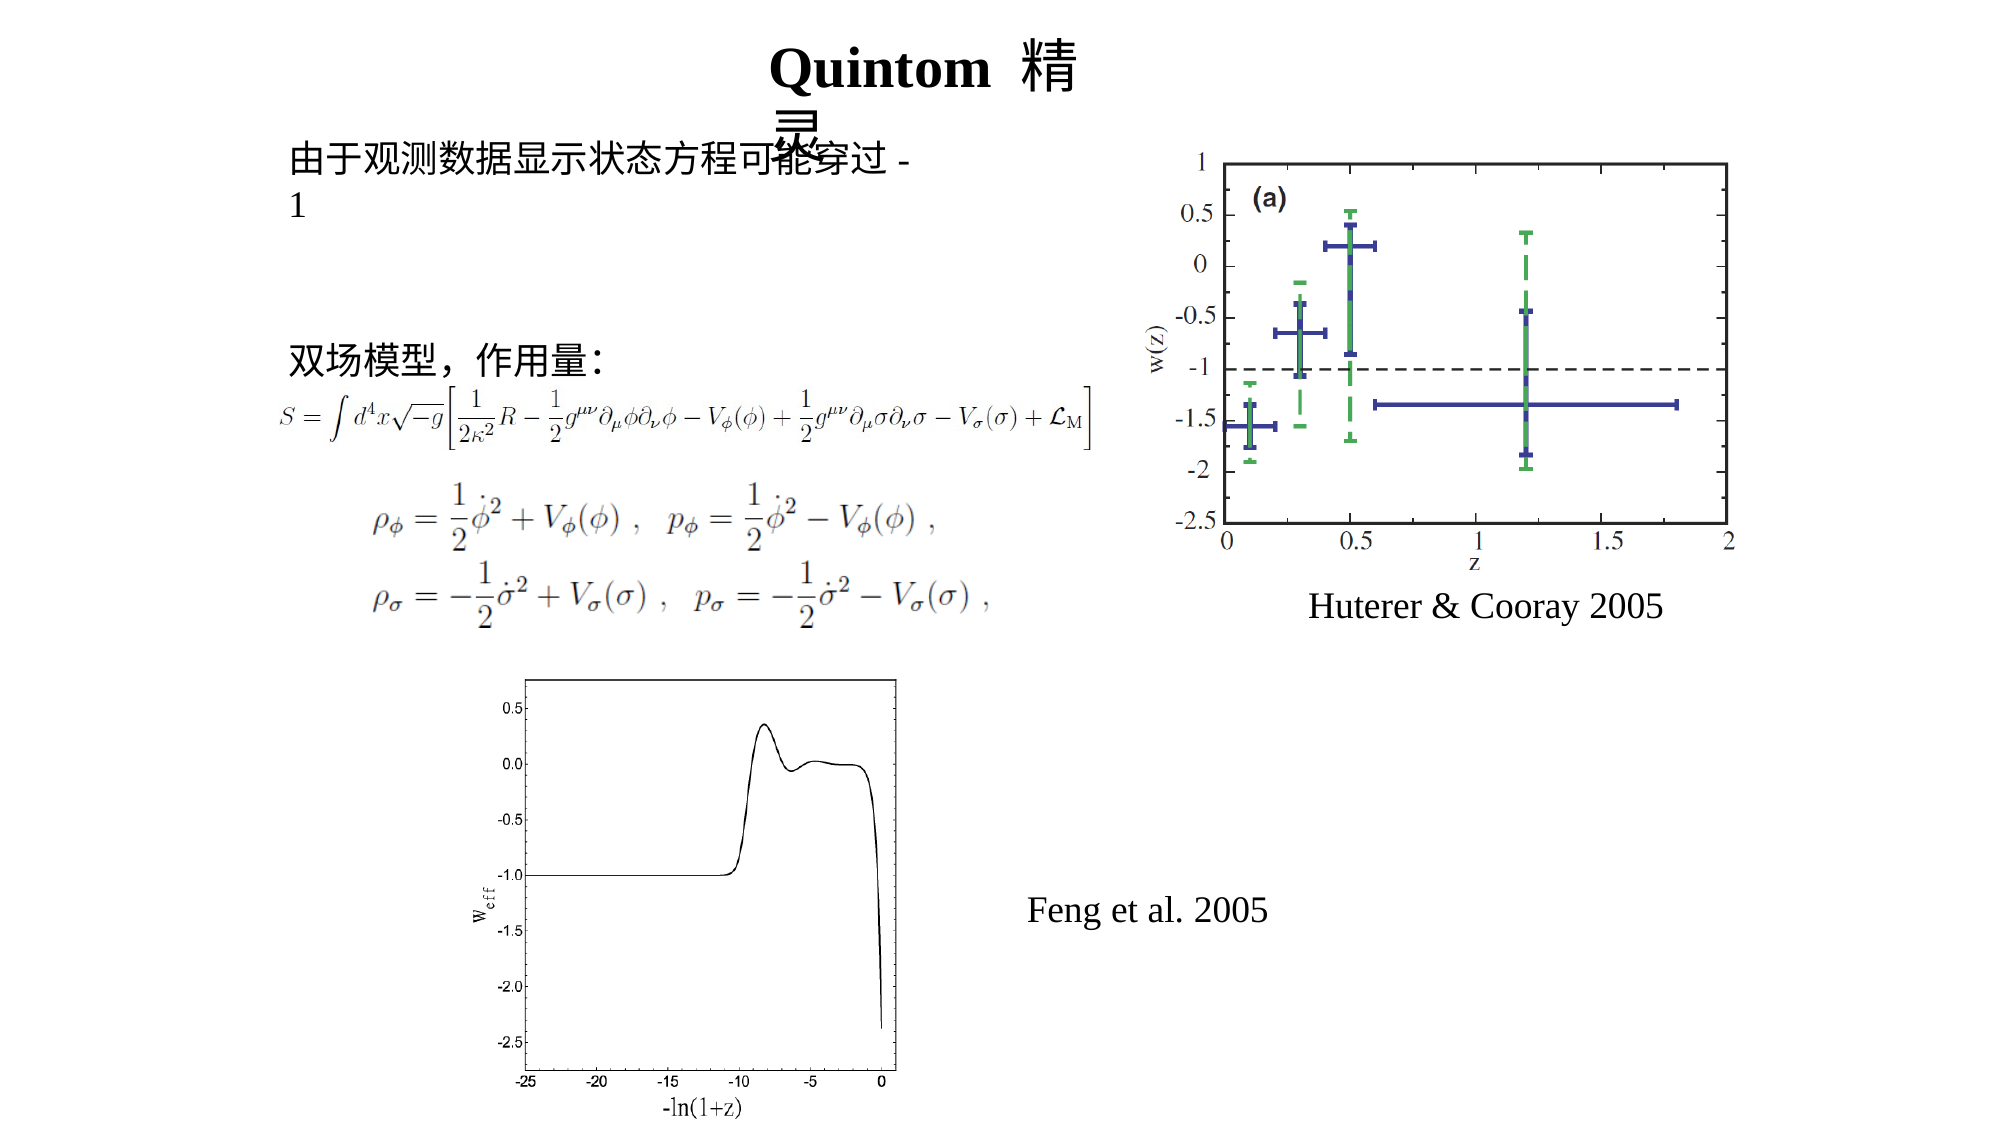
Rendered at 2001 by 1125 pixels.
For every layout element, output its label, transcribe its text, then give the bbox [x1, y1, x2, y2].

text_box 由于观测数据显示状态方程可能穿过-1 双场模型，作用量： [286, 132, 922, 382]
title Quintom 精灵 [766, 27, 1127, 218]
text_box Feng et al. 2005 [1024, 883, 1271, 931]
picture [473, 679, 897, 1119]
picture [371, 482, 989, 628]
text_box Huterer & Cooray 2005 [1306, 578, 1668, 626]
picture [279, 386, 1091, 450]
picture [1143, 151, 1736, 571]
